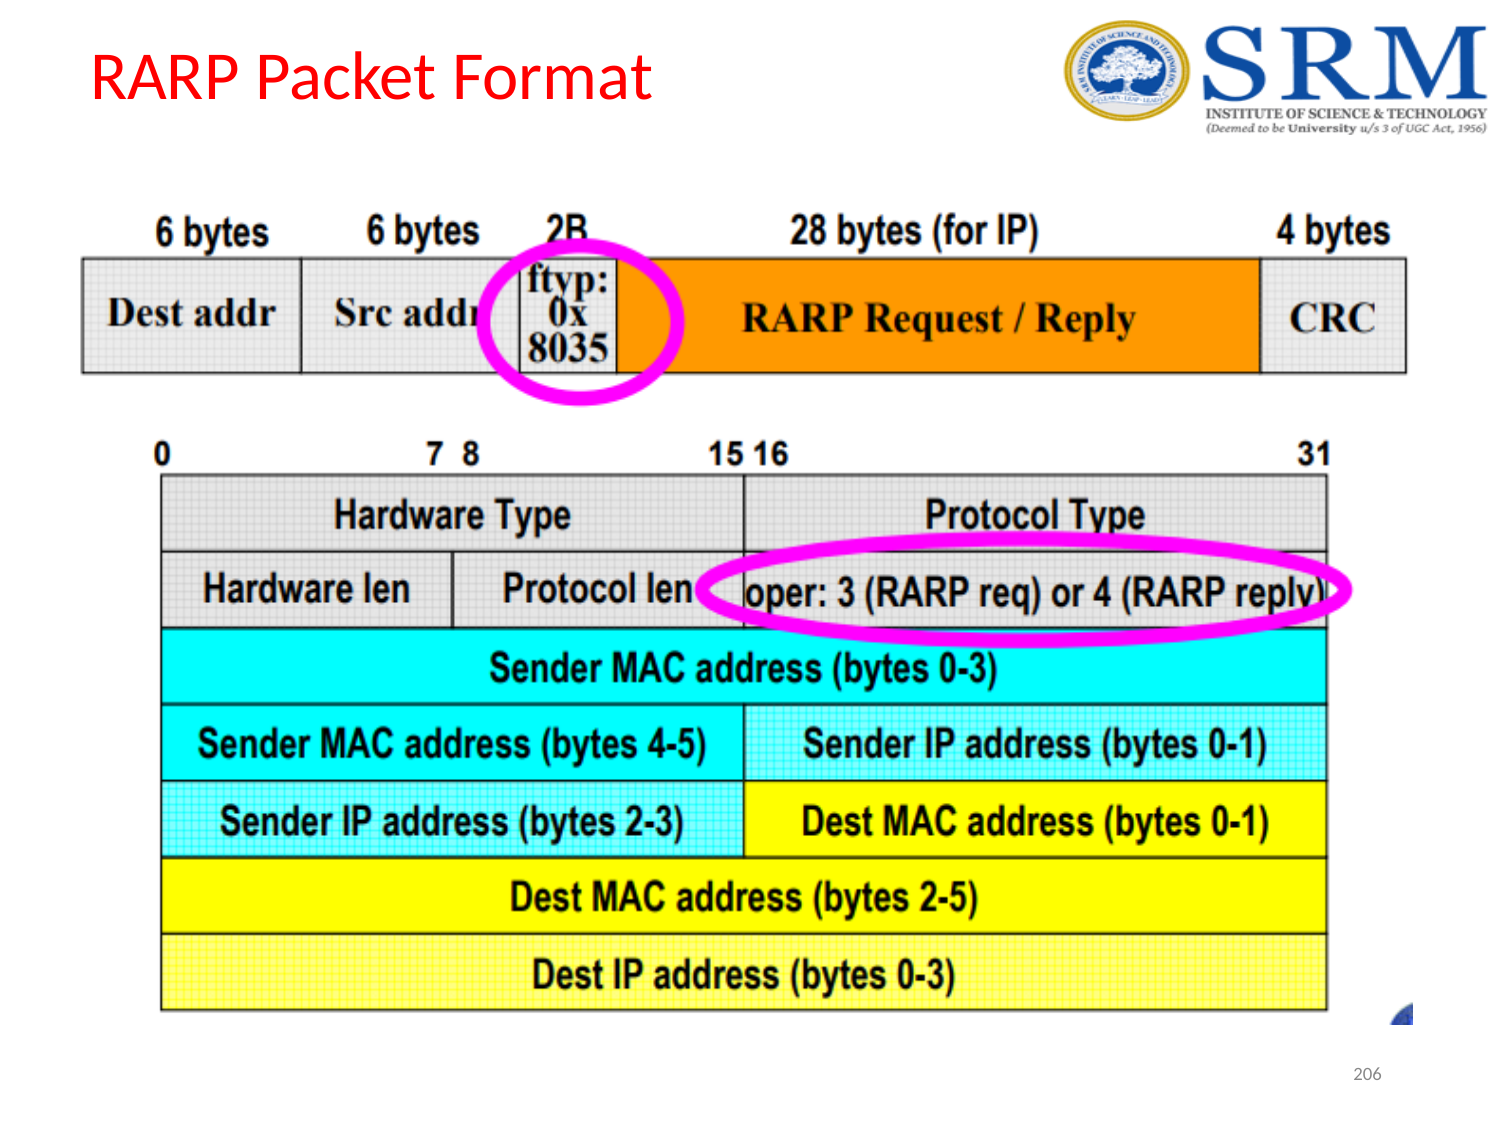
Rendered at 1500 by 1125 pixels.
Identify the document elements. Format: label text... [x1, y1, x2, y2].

slide_number ‹#› [1059, 1050, 1397, 1103]
picture [1059, 0, 1500, 151]
text_box [62, 224, 1463, 1050]
picture [62, 187, 1413, 1026]
title RARP Packet Format [75, 0, 1025, 155]
